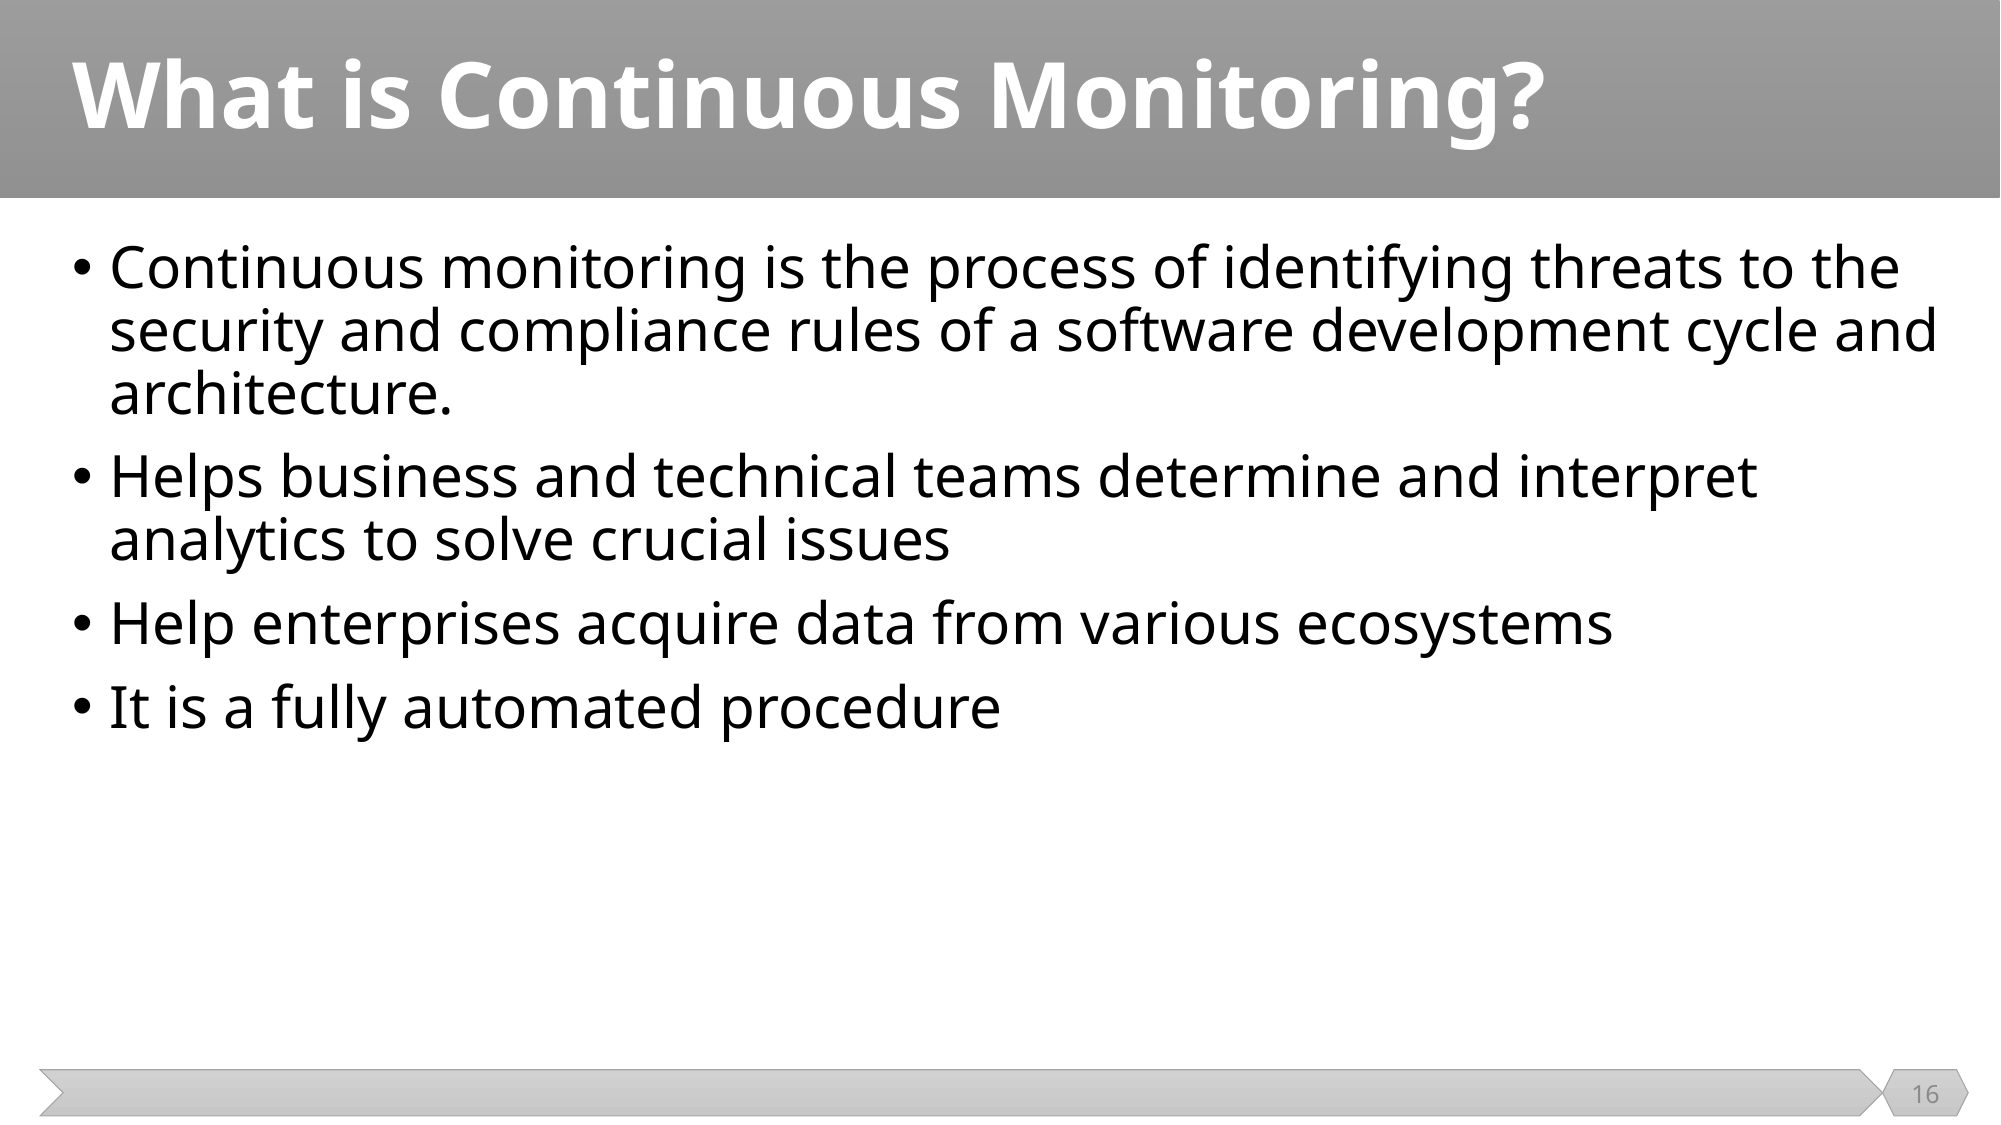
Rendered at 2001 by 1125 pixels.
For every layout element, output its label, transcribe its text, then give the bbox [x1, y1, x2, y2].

title What is Continuous Monitoring? [56, 0, 1969, 199]
list Continuous monitoring is the process of identifying threats to the security and compliance rules of a software development cycle and architecture. Helps business and technical teams determine and interpret analytics to solve crucial issues Help enterprises acquire data from various ecosystems It is a fully automated procedure [56, 230, 1969, 1010]
slide_number 16 [1882, 1065, 1969, 1125]
